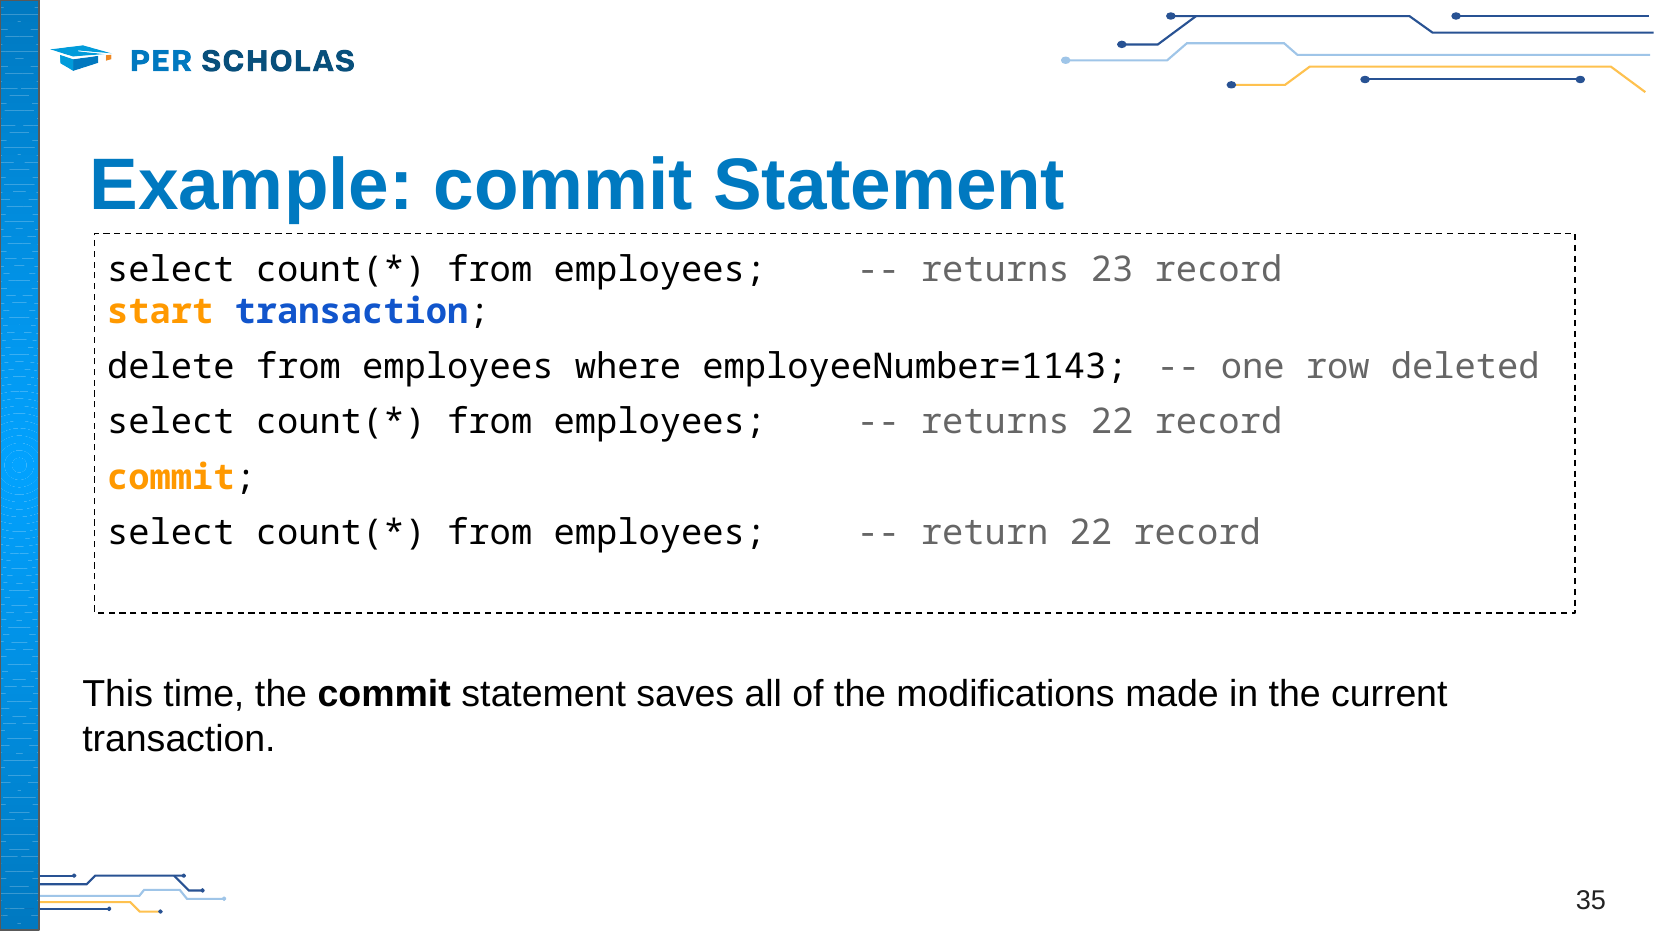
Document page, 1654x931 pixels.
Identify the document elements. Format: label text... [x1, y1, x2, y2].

list select count(*) from employees; -- returns 23 record start transaction; delete from employees where employeeNumber=1143; -- one row deleted select count(*) from employees; -- returns 22 record commit; select count(*) from employees; -- return 22 record [94, 233, 1576, 613]
slide_number 35 [1538, 847, 1644, 921]
picture [40, 19, 374, 91]
text_box This time, the commit statement saves all of the modifications made in the current transaction. [67, 653, 1575, 774]
title Example: commit Statement [77, 132, 1545, 228]
